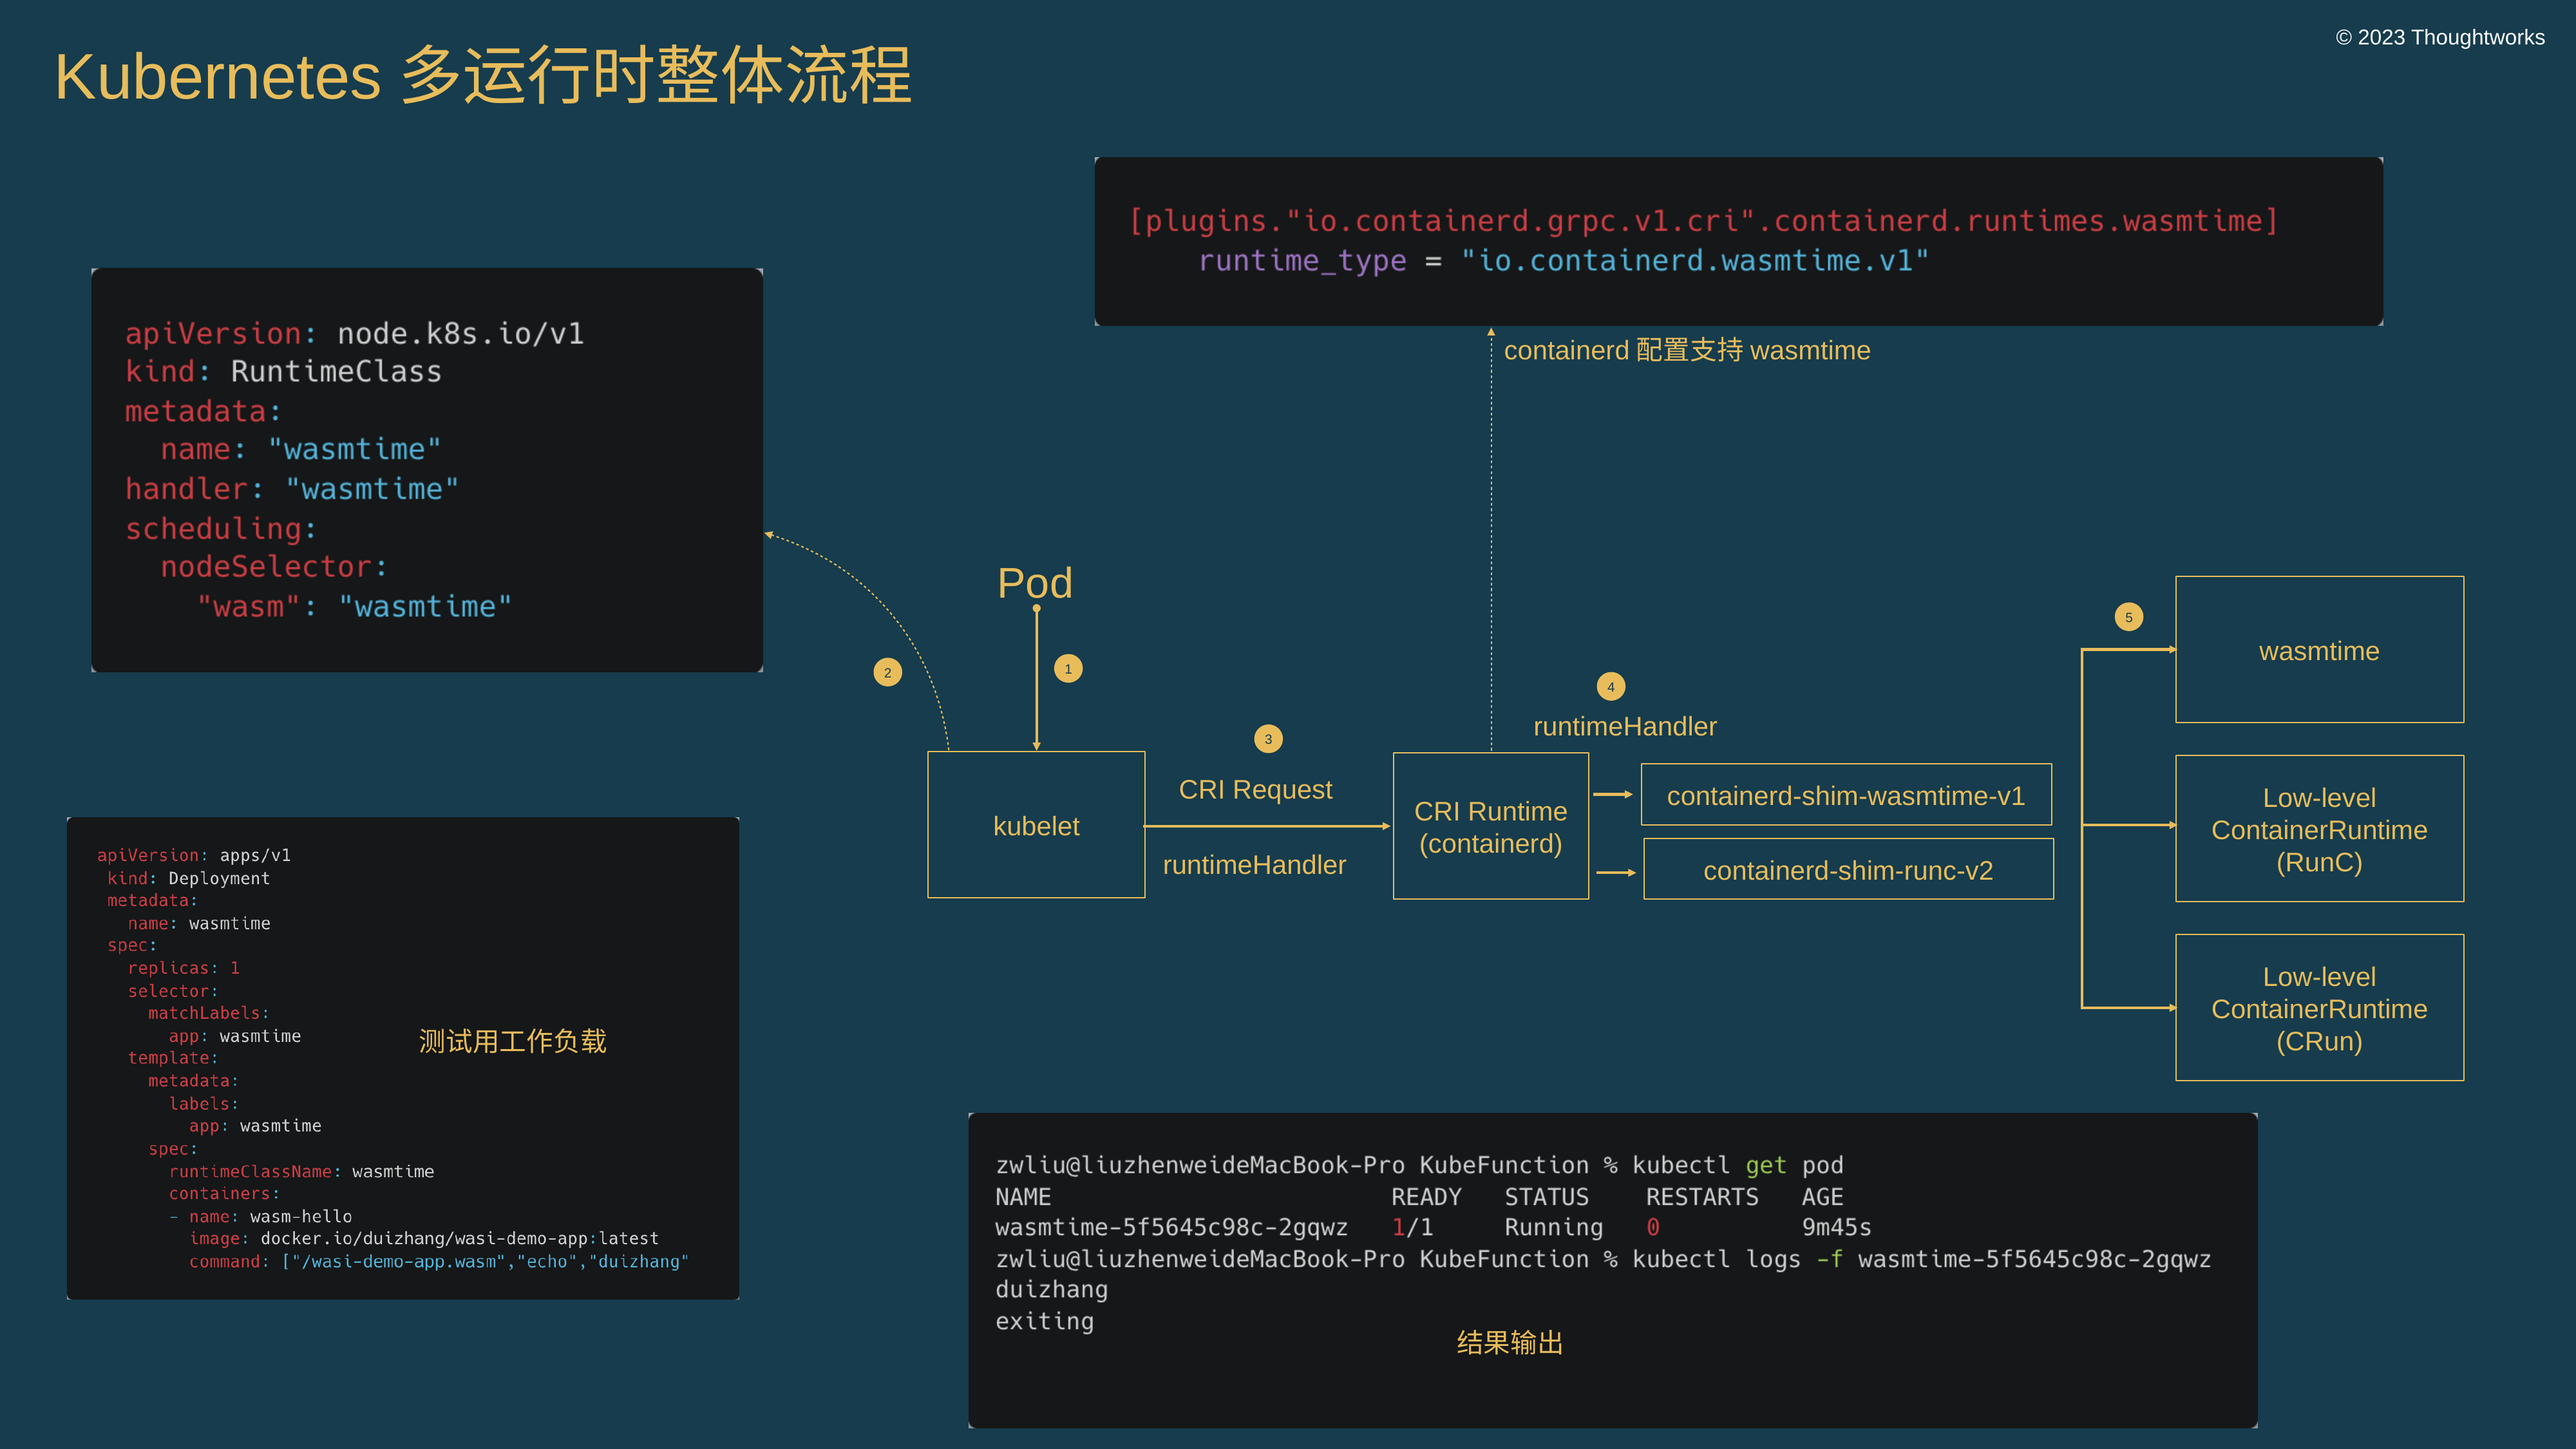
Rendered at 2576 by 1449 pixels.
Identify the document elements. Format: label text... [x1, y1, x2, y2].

text_box [2080, 820, 2178, 829]
text_box runtimeHandler [1162, 847, 1347, 880]
text_box [764, 531, 949, 750]
text_box runtimeHandler [1533, 708, 1718, 741]
picture [67, 817, 739, 1300]
text_box CRI Request [1179, 772, 1333, 804]
text_box CRI Runtime (containerd) [1394, 753, 1589, 900]
text_box [2080, 1003, 2178, 1012]
text_box [1596, 869, 1636, 877]
text_box 1 [1054, 654, 1083, 683]
text_box Low-level ContainerRuntime (RunC) [2175, 755, 2465, 902]
text_box Low-level ContainerRuntime (CRun) [2175, 934, 2465, 1081]
text_box [1142, 822, 1391, 830]
text_box 5 [2114, 602, 2144, 631]
text_box 4 [1596, 672, 1626, 701]
text_box containerd-shim-wasmtime-v1 [1642, 764, 2052, 825]
text_box [1593, 790, 1633, 799]
text_box Pod [997, 554, 1074, 607]
text_box Kubernetes多运行时整体流程 [53, 34, 1926, 129]
picture [969, 1112, 2258, 1429]
picture [91, 267, 763, 672]
text_box 3 [1254, 724, 1283, 753]
text_box [2080, 645, 2178, 654]
text_box kubelet [928, 752, 1145, 898]
text_box 2 [873, 658, 902, 687]
text_box [1487, 327, 1495, 337]
text_box [1032, 607, 1041, 751]
text_box containerd-shim-runc-v2 [1643, 838, 2054, 900]
text_box wasmtime [2175, 576, 2465, 723]
picture [1094, 157, 2384, 326]
text_box containerd配置支持wasmtime [1504, 332, 1871, 365]
